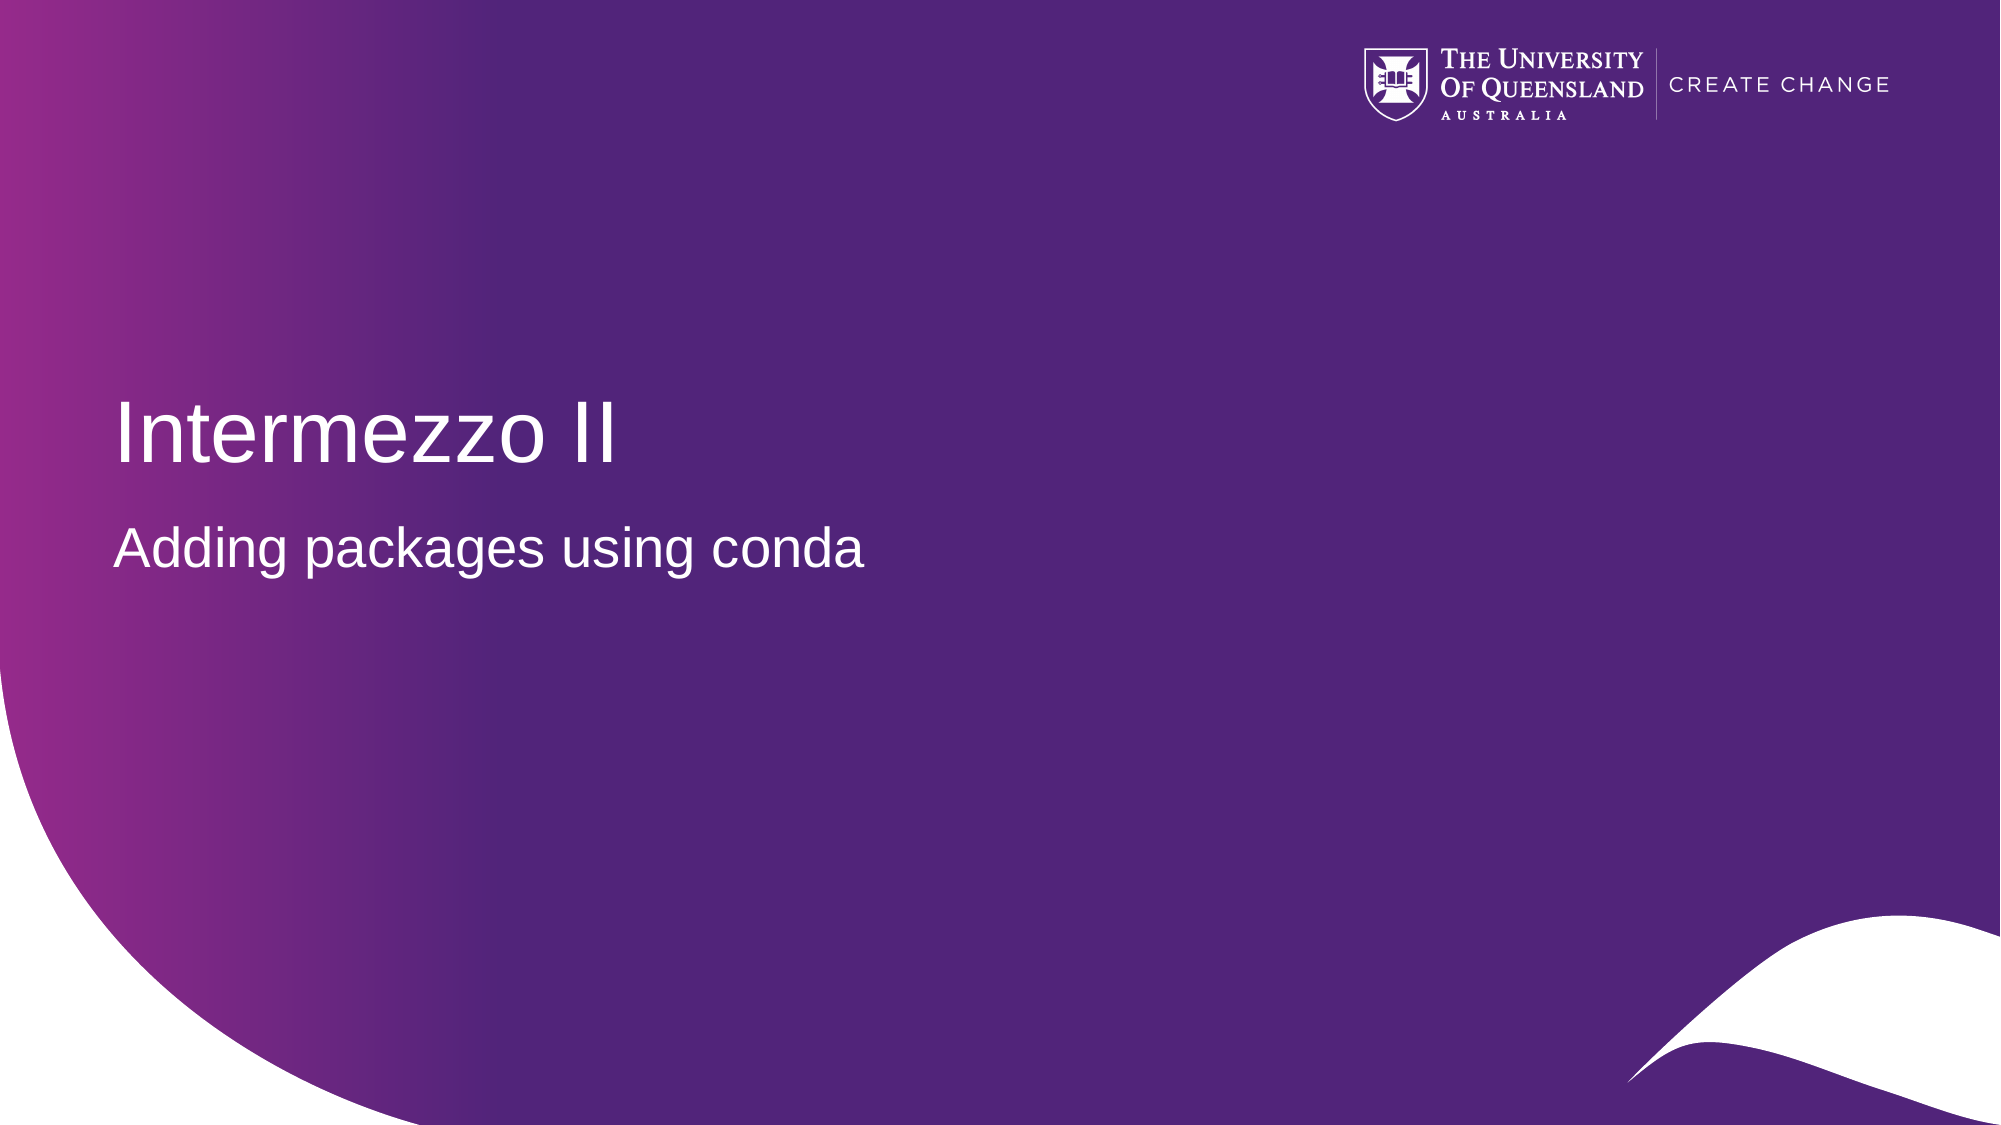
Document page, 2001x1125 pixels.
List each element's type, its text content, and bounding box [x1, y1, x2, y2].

list Adding packages using conda [114, 510, 1881, 846]
picture [1363, 45, 1889, 123]
title Intermezzo II [114, 278, 1881, 480]
